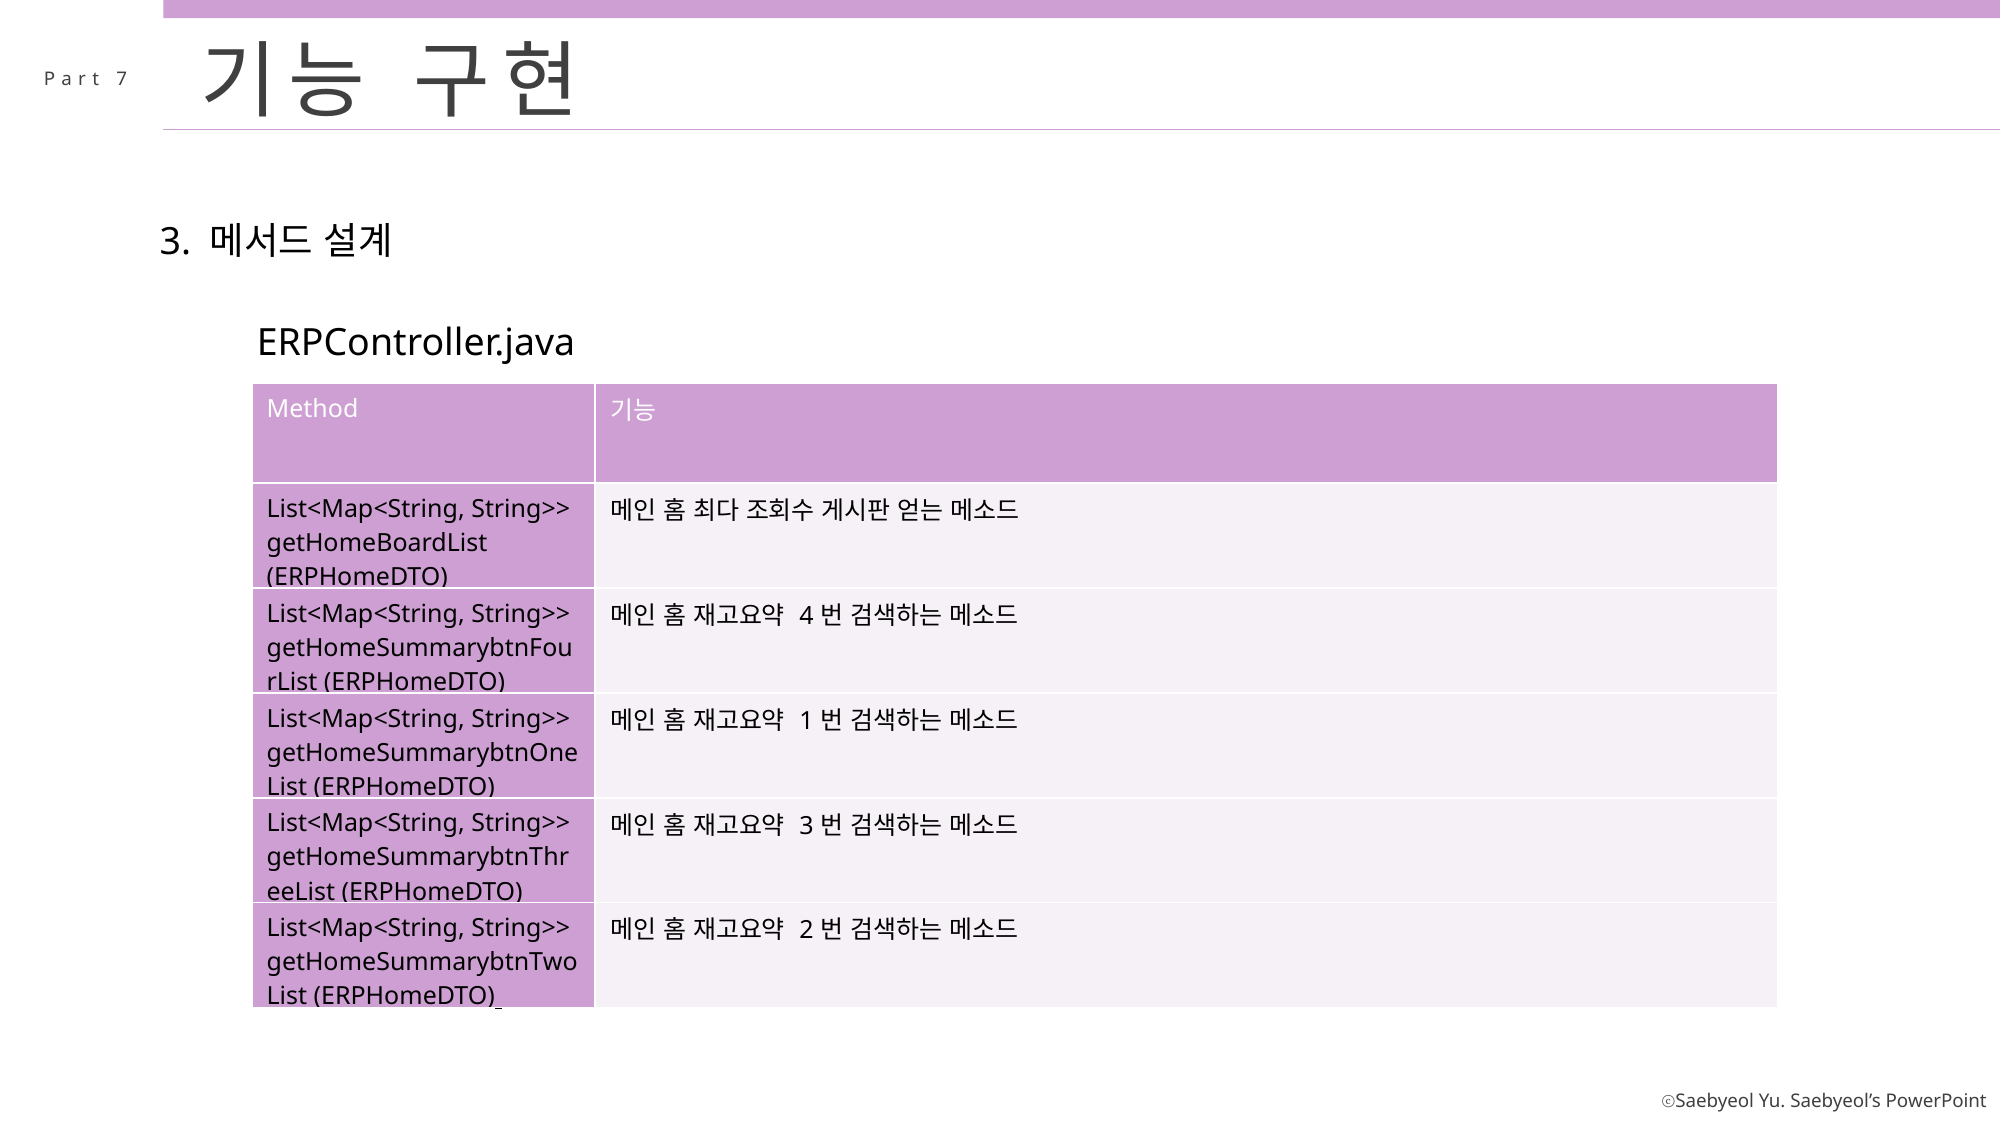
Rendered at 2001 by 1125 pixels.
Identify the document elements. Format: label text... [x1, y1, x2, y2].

table_cell 메인 홈 재고요약 3번 검색하는 메소드 [596, 799, 1777, 902]
table_cell 메인 홈 재고요약 1번 검색하는 메소드 [596, 694, 1777, 797]
table_header Method [253, 384, 594, 482]
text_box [26, 0, 2000, 136]
table_cell List<Map<String, String>> getHomeBoardList (ERPHomeDTO) [253, 484, 594, 587]
table_cell 메인 홈 재고요약 2번 검색하는 메소드 [596, 903, 1777, 1007]
text_box 3. 메서드 설계 [144, 209, 603, 270]
table_cell List<Map<String, String>> getHomeSummarybtnFourList (ERPHomeDTO) [253, 589, 594, 692]
table_cell 메인 홈 재고요약 4번 검색하는 메소드 [596, 589, 1777, 692]
table_cell List<Map<String, String>> getHomeSummarybtnTwoList (ERPHomeDTO) [253, 903, 594, 1007]
table_cell List<Map<String, String>> getHomeSummarybtnOneList (ERPHomeDTO) [253, 694, 594, 797]
table_cell List<Map<String, String>> getHomeSummarybtnThreeList (ERPHomeDTO) [253, 799, 594, 902]
table_header 기능 [596, 384, 1777, 482]
text_box ERPController.java [242, 310, 701, 371]
table_cell 메인 홈 최다 조회수 게시판 얻는 메소드 [596, 484, 1777, 587]
